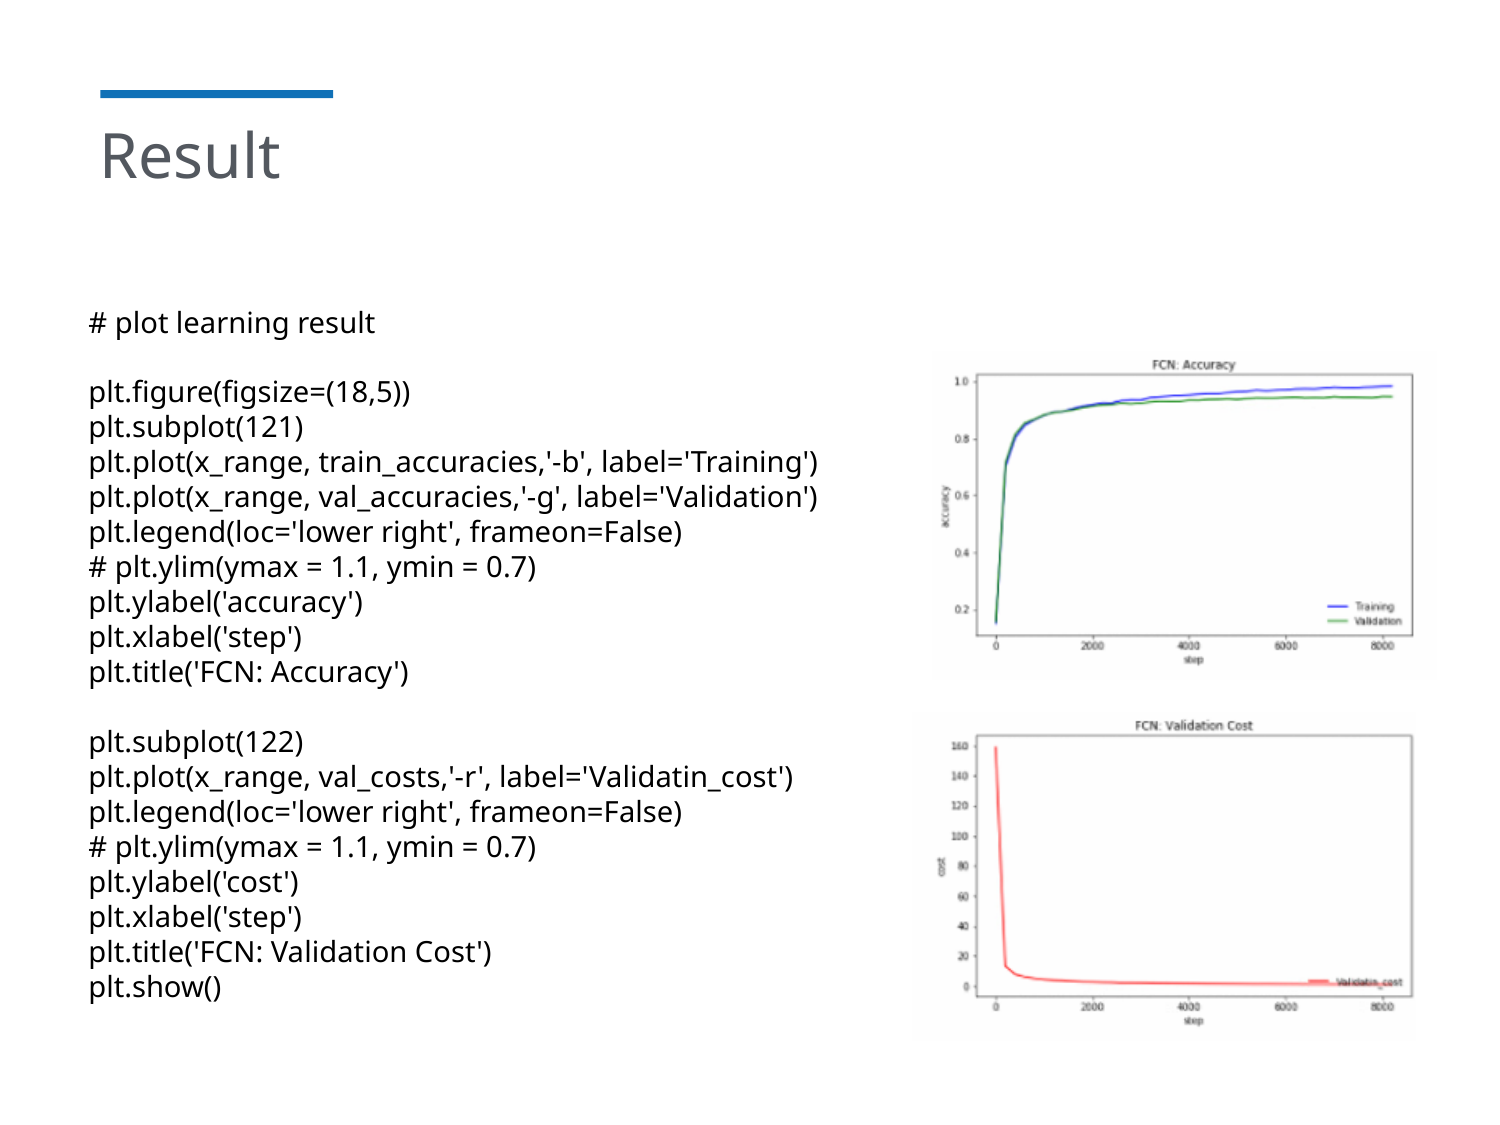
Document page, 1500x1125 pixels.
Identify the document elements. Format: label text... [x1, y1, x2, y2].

picture [912, 712, 1416, 1041]
text_box # plot learning result plt.figure(figsize=(18,5)) plt.subplot(121) plt.plot(x_range, train_accuracies,'-b', label='Training') plt.plot(x_range, val_accuracies,'-g', label='Validation') plt.legend(loc='lower right', frameon=False) # plt.ylim(ymax = 1.1, ymin = 0.7) plt.ylabel('accuracy') plt.xlabel('step') plt.title('FCN: Accuracy') plt.subplot(122) plt.plot(x_range, val_costs,'-r', label='Validatin_cost') plt.legend(loc='lower right', frameon=False) # plt.ylim(ymax = 1.1, ymin = 0.7) plt.ylabel('cost') plt.xlabel('step') plt.title('FCN: Validation Cost') plt.show() [73, 296, 834, 1011]
picture [932, 351, 1437, 680]
title Result [84, 117, 1416, 199]
